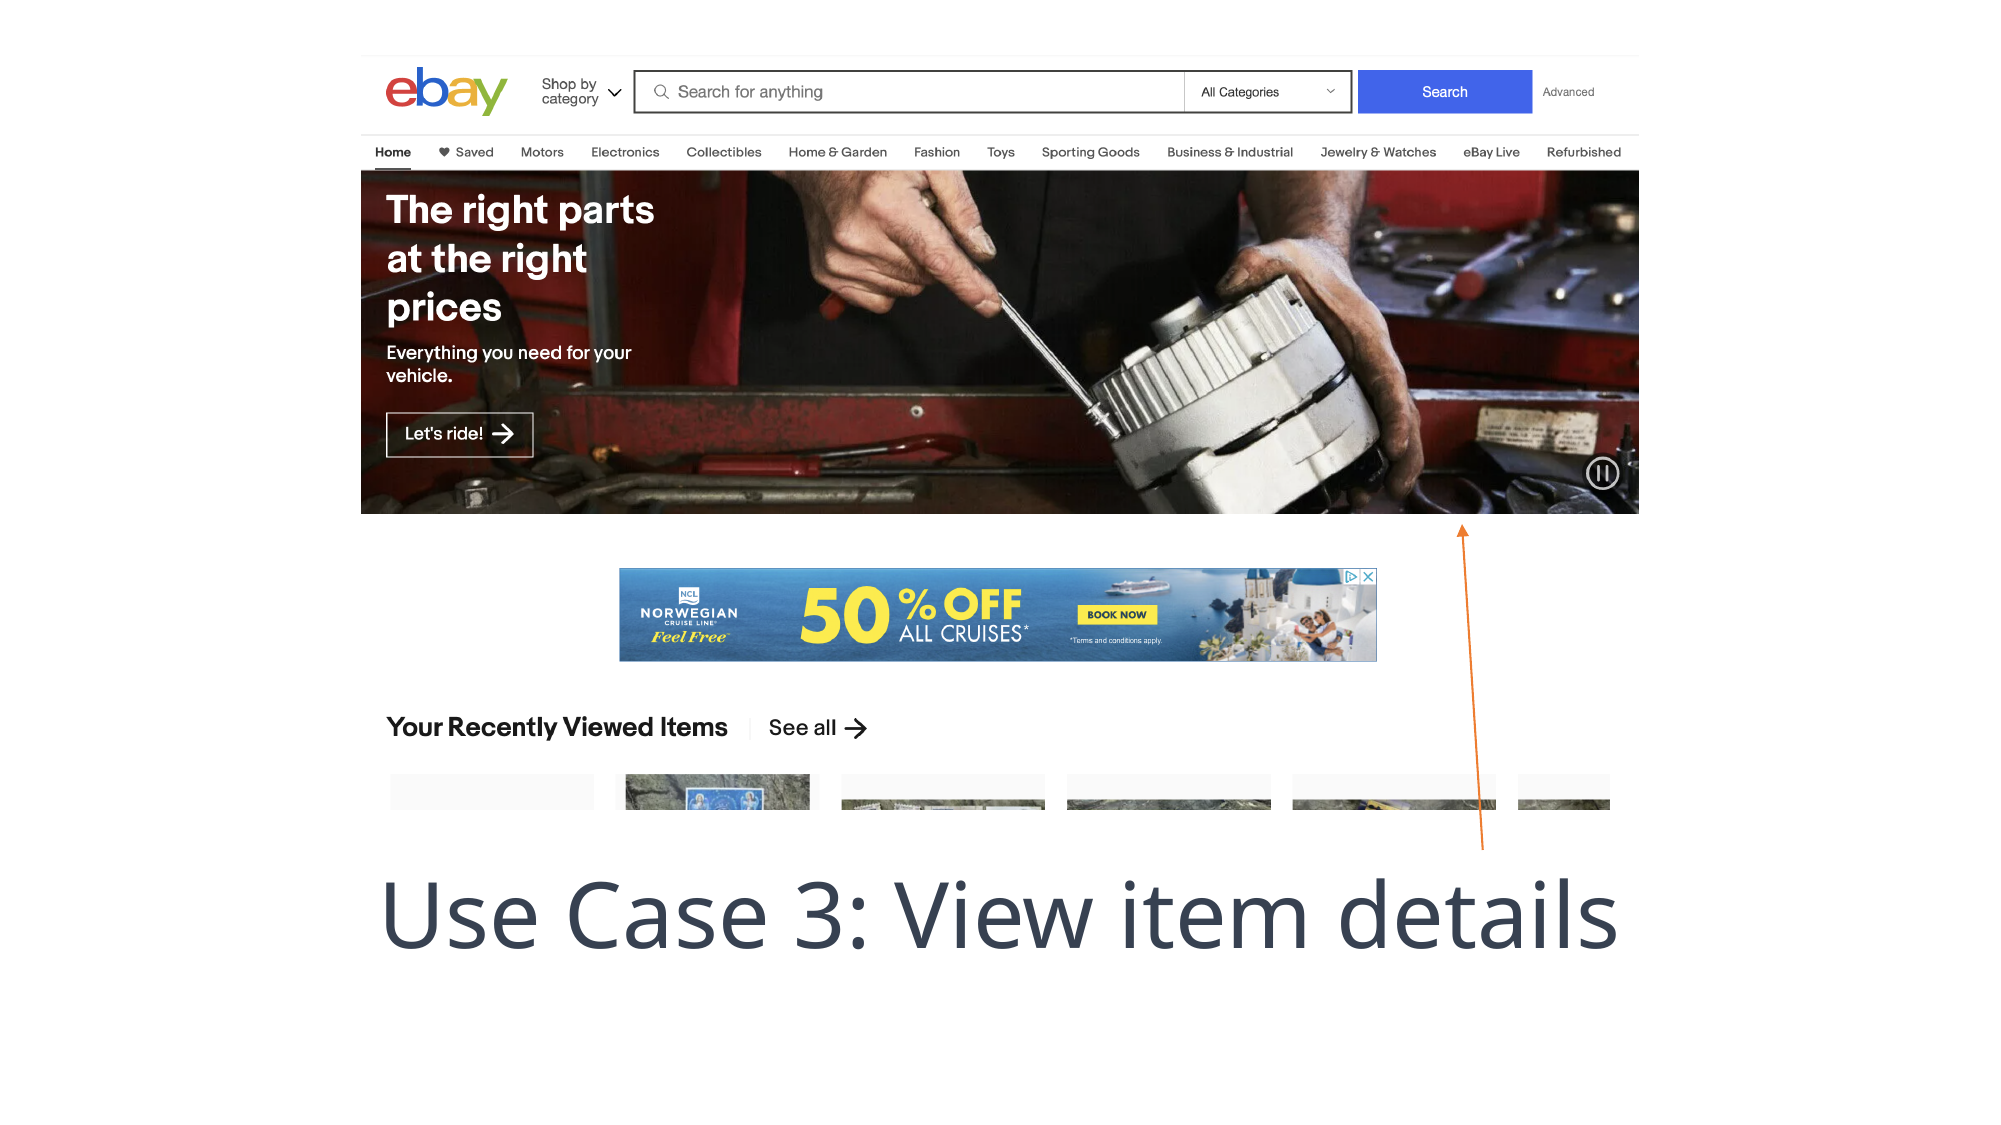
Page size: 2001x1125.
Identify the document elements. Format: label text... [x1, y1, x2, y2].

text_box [1461, 524, 1483, 850]
picture [361, 55, 1639, 810]
title Use Case 3: View item details [137, 809, 1863, 1028]
